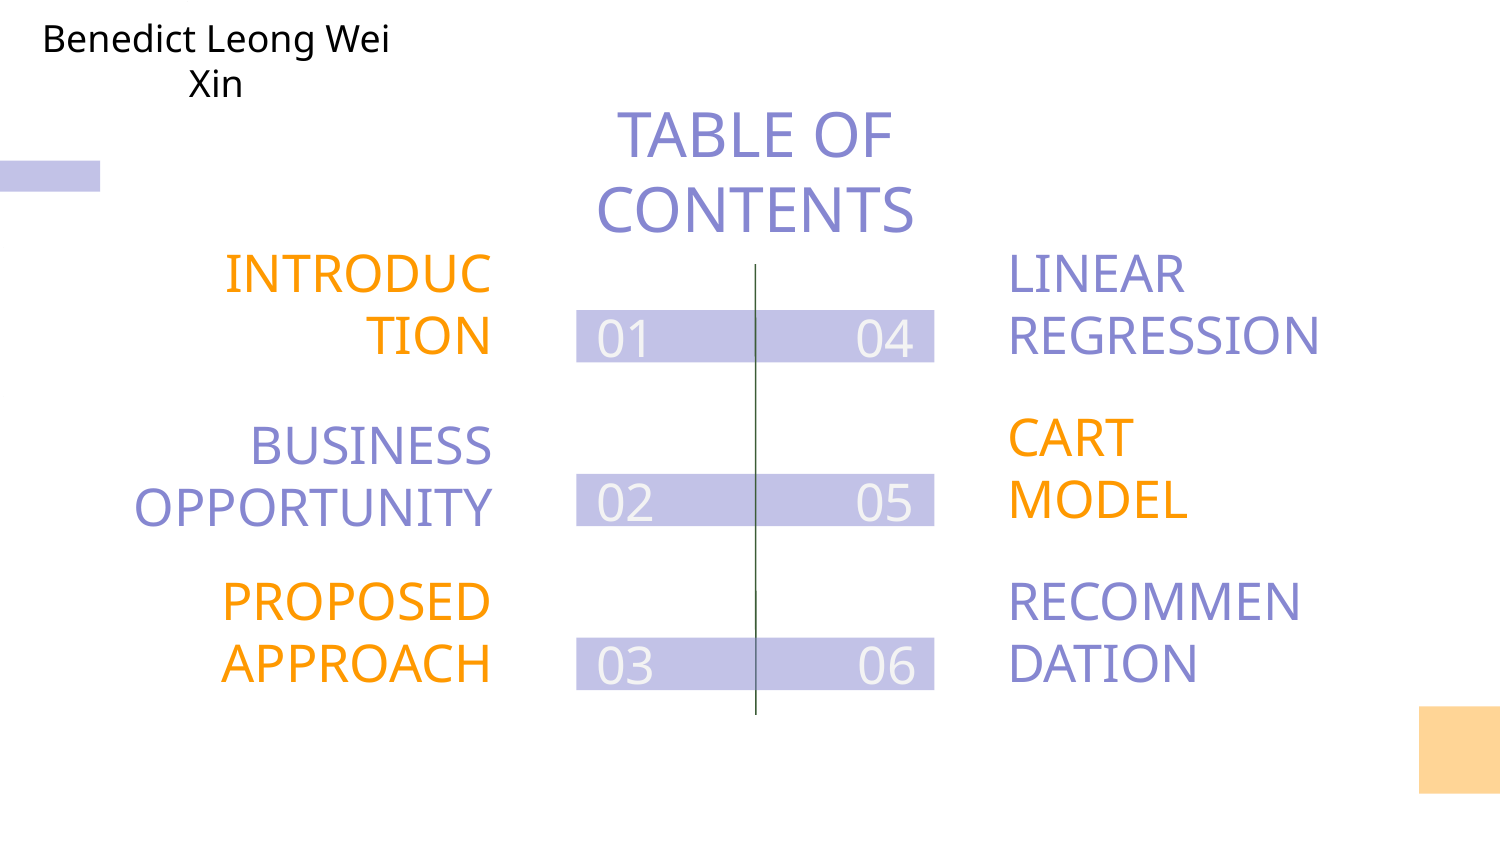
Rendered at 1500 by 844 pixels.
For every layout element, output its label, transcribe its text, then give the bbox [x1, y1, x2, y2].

text_box 02 [584, 456, 740, 544]
text_box CART MODEL [995, 453, 1301, 541]
text_box [1419, 706, 1500, 794]
text_box [927, 310, 935, 363]
text_box 06 [762, 620, 929, 708]
text_box Benedict Leong Wei Xin [0, 0, 433, 120]
text_box INTRODUCTION [210, 290, 504, 377]
text_box [929, 637, 935, 691]
text_box 05 [740, 456, 750, 544]
text_box [927, 473, 935, 527]
text_box PROPOSED APPROACH [137, 617, 504, 705]
text_box BUSINESS OPPORTUNITY [93, 473, 504, 549]
text_box 01 [584, 293, 740, 380]
text_box 04 [740, 293, 750, 380]
text_box [576, 637, 584, 691]
text_box [0, 160, 101, 192]
text_box TABLE OF CONTENTS [476, 128, 1035, 257]
text_box LINEAR REGRESSION [995, 290, 1346, 377]
text_box RECOMMENDATION [995, 617, 1346, 705]
text_box [576, 310, 584, 363]
text_box 06 [742, 620, 750, 708]
text_box 04 [762, 293, 927, 380]
text_box [576, 473, 584, 527]
text_box 03 [584, 620, 742, 708]
text_box 05 [762, 456, 927, 544]
